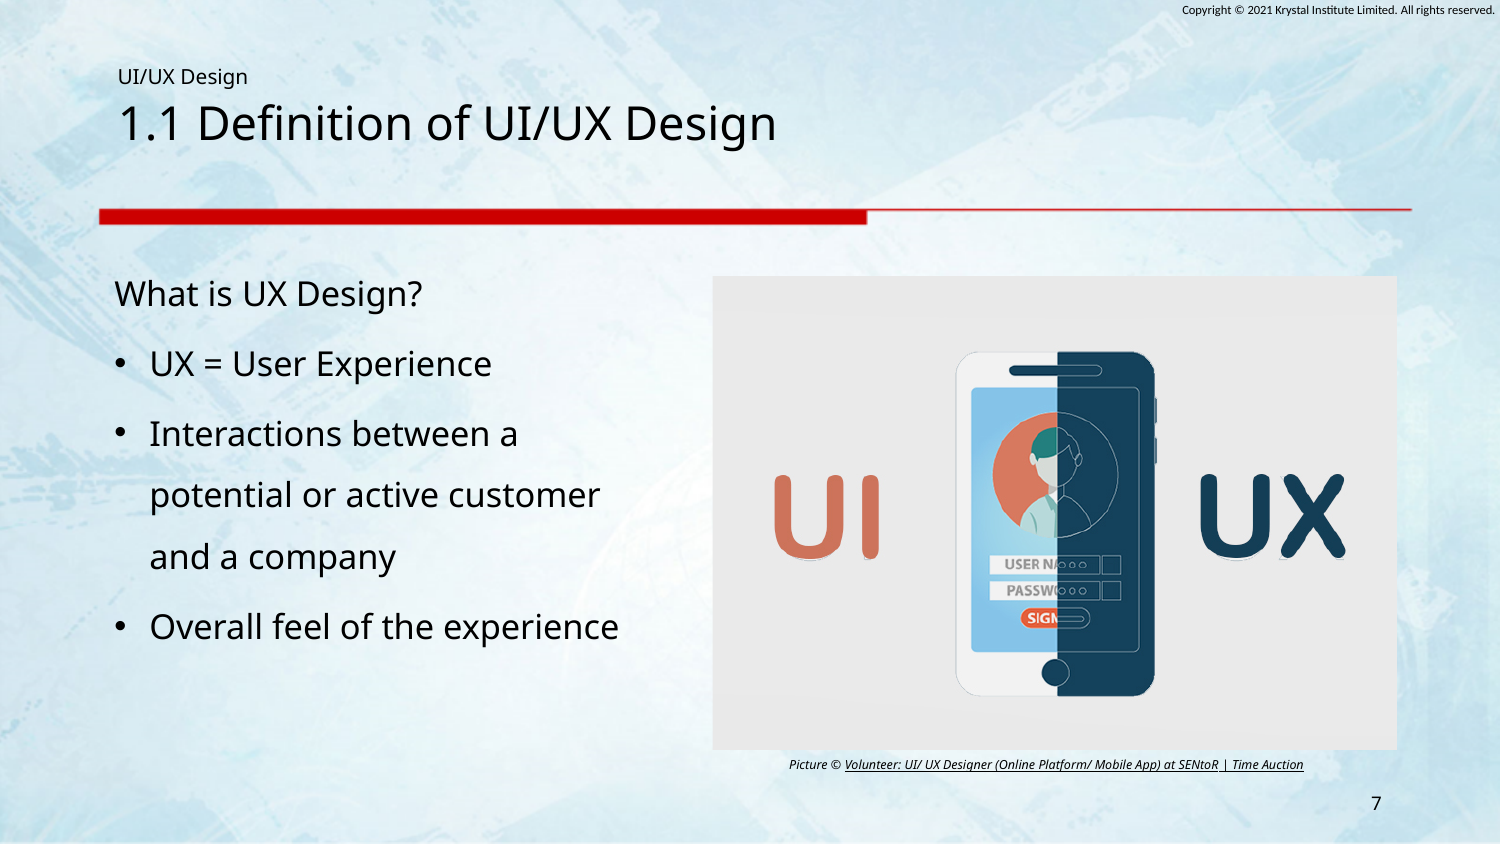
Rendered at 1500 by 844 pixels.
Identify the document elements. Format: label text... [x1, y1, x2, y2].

title 1.1 Definition of UI/UX Design [102, 94, 1397, 157]
slide_number 7 [1059, 782, 1397, 827]
picture [0, 0, 1500, 844]
list What is UX Design? UX = User Experience Interactions between a potential or active customer and a company Overall feel of the experience [99, 244, 655, 744]
text_box Picture © Volunteer: UI/ UX Designer (Online Platform/ Mobile App) at SENtoR | Time Auction [740, 750, 1353, 795]
